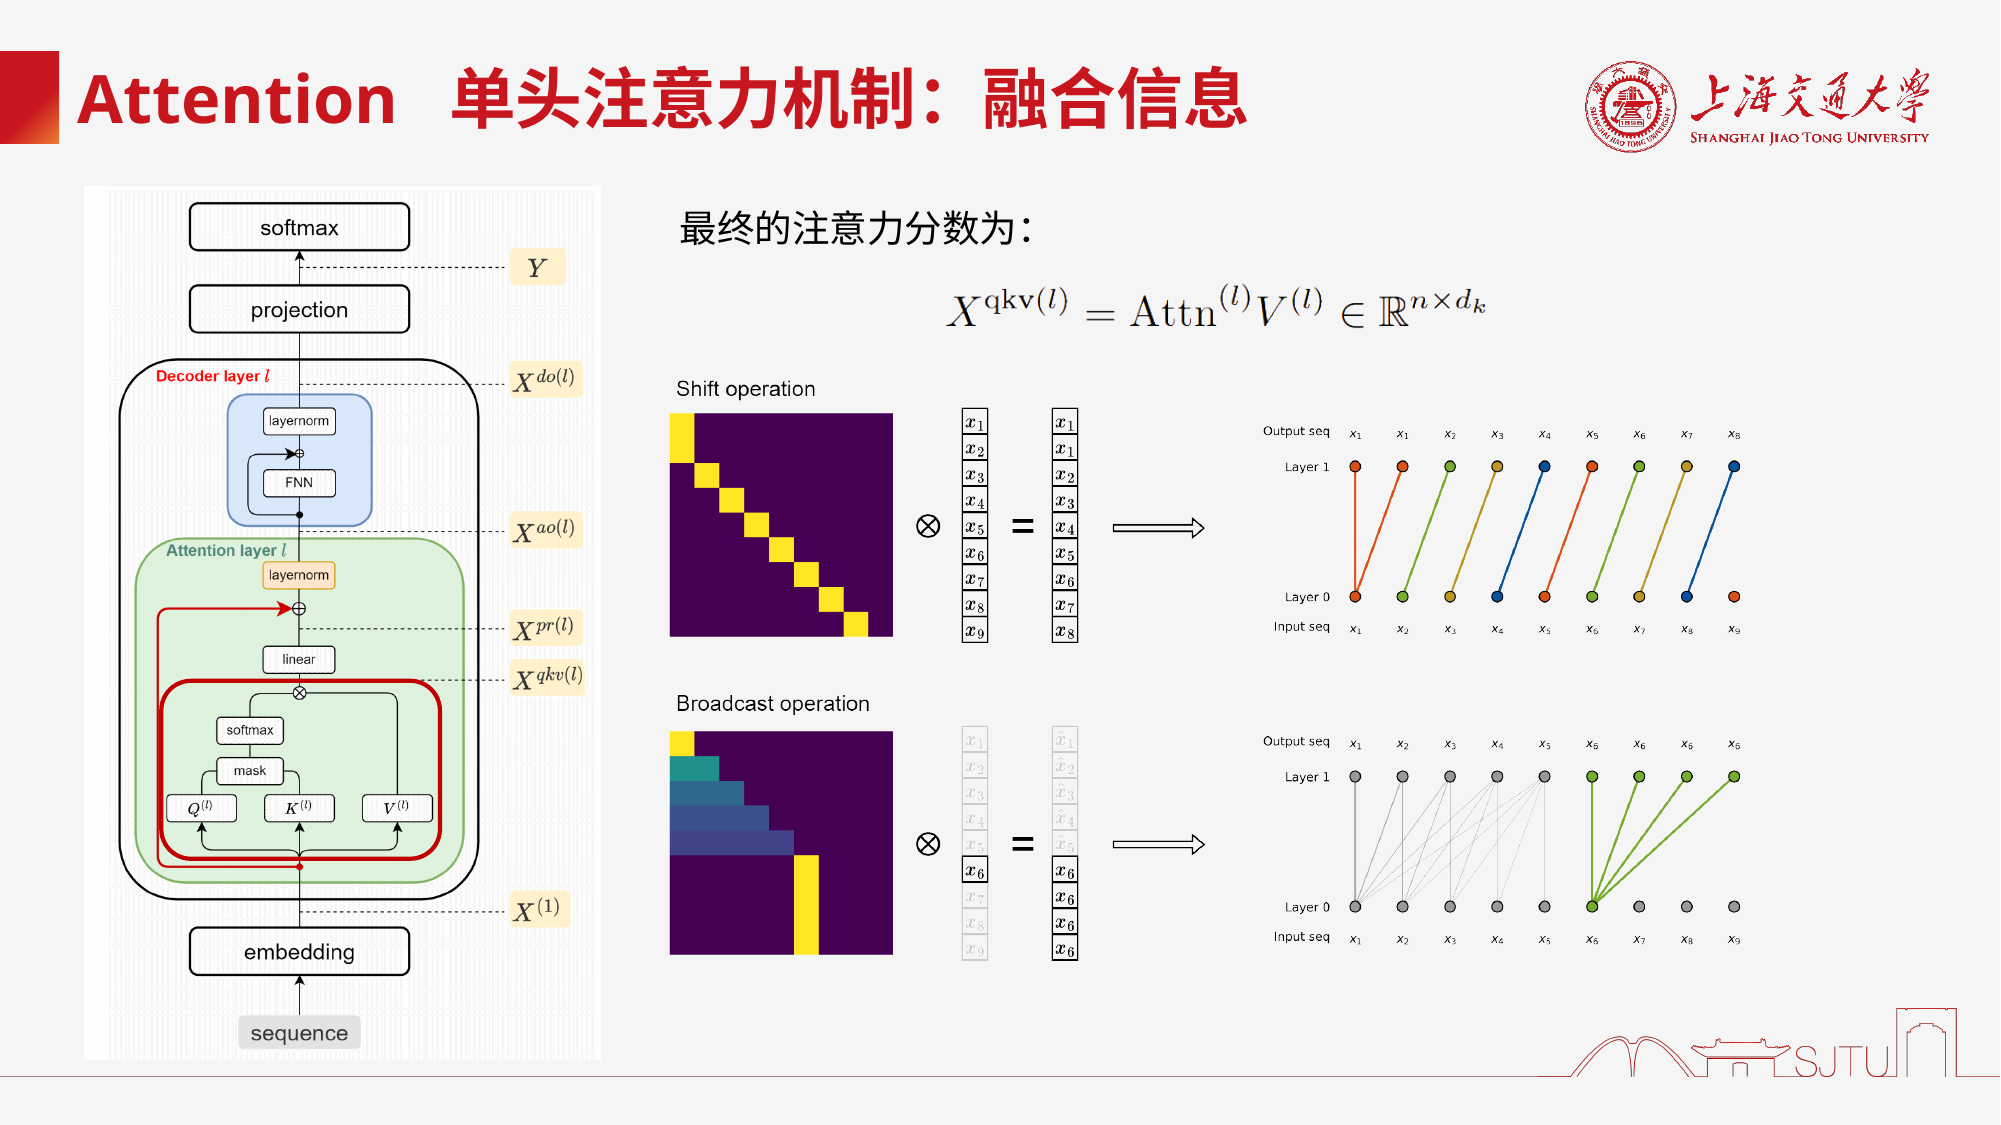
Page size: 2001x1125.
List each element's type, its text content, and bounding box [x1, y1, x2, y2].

picture [1567, 43, 1946, 168]
picture [0, 186, 2000, 1077]
picture [943, 269, 1495, 347]
picture [664, 366, 1769, 985]
text_box 最终的注意力分数为： [664, 186, 1107, 258]
title Attention 单头注意力机制：融合信息 [62, 43, 1530, 152]
